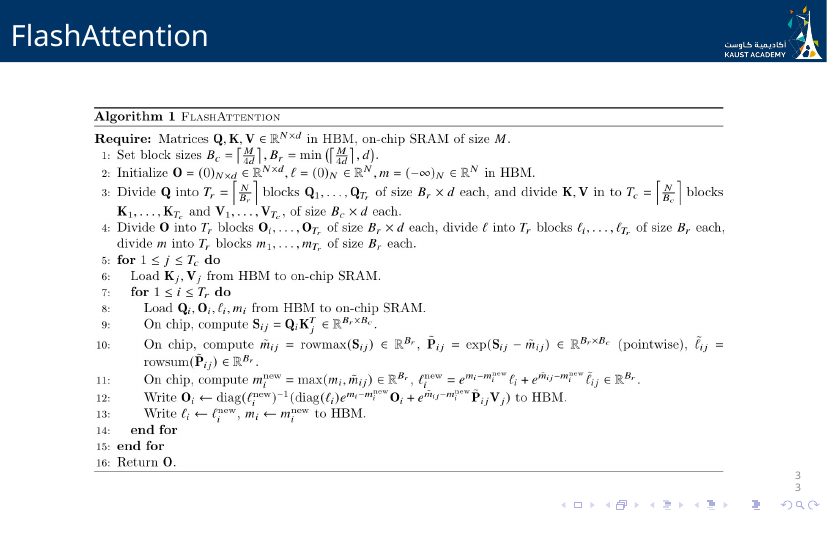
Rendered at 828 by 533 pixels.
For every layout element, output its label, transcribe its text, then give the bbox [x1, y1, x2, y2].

picture [94, 107, 724, 472]
title FlashAttention [0, 16, 364, 106]
text_box 33 [794, 467, 807, 494]
picture [721, 2, 827, 62]
